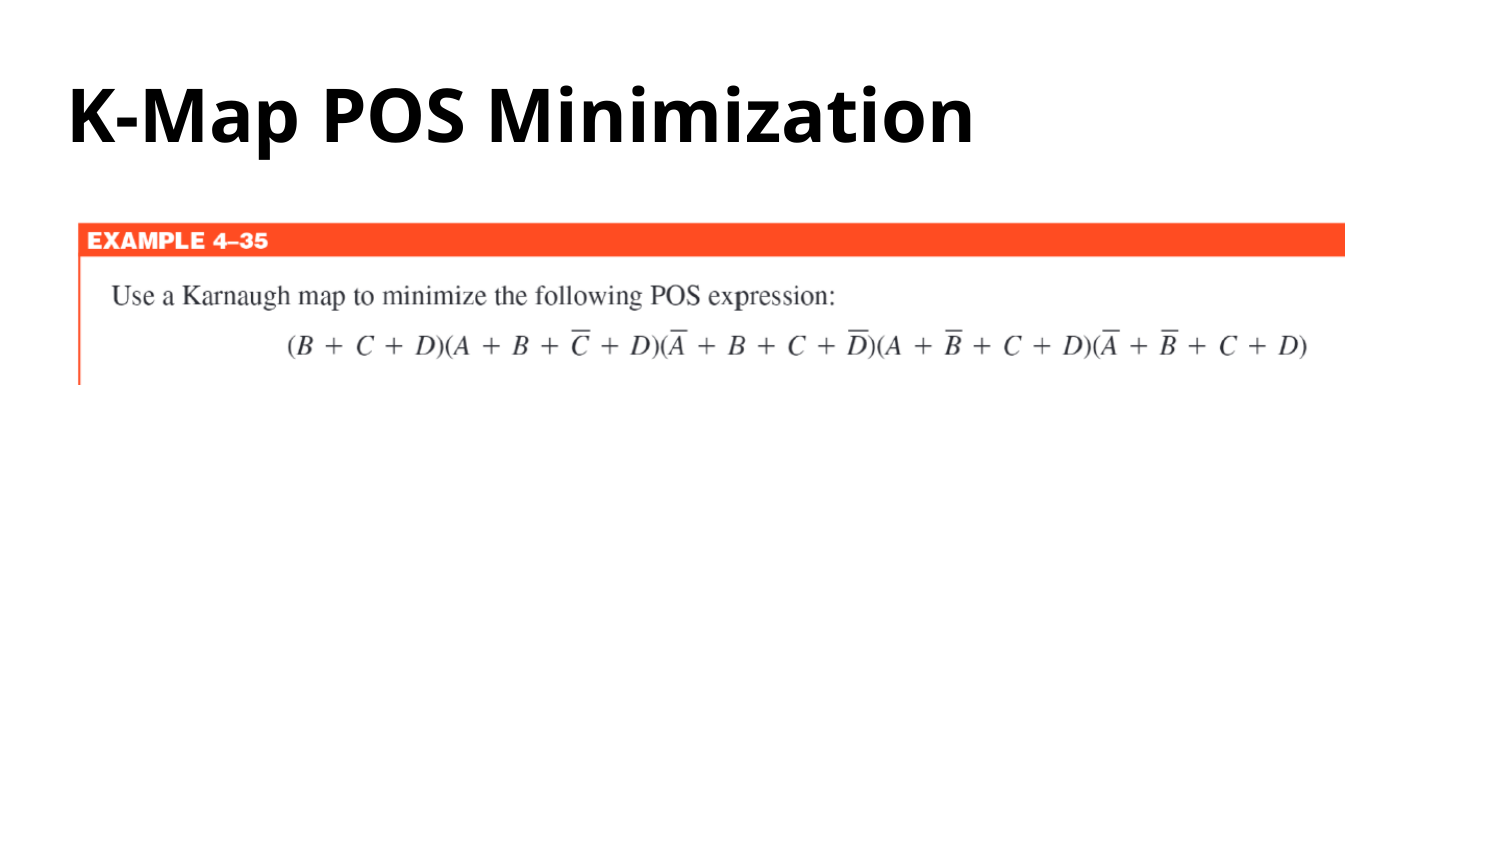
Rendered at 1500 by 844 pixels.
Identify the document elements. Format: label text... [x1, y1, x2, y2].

title K-Map POS Minimization [51, 48, 1449, 180]
picture [50, 206, 1345, 385]
